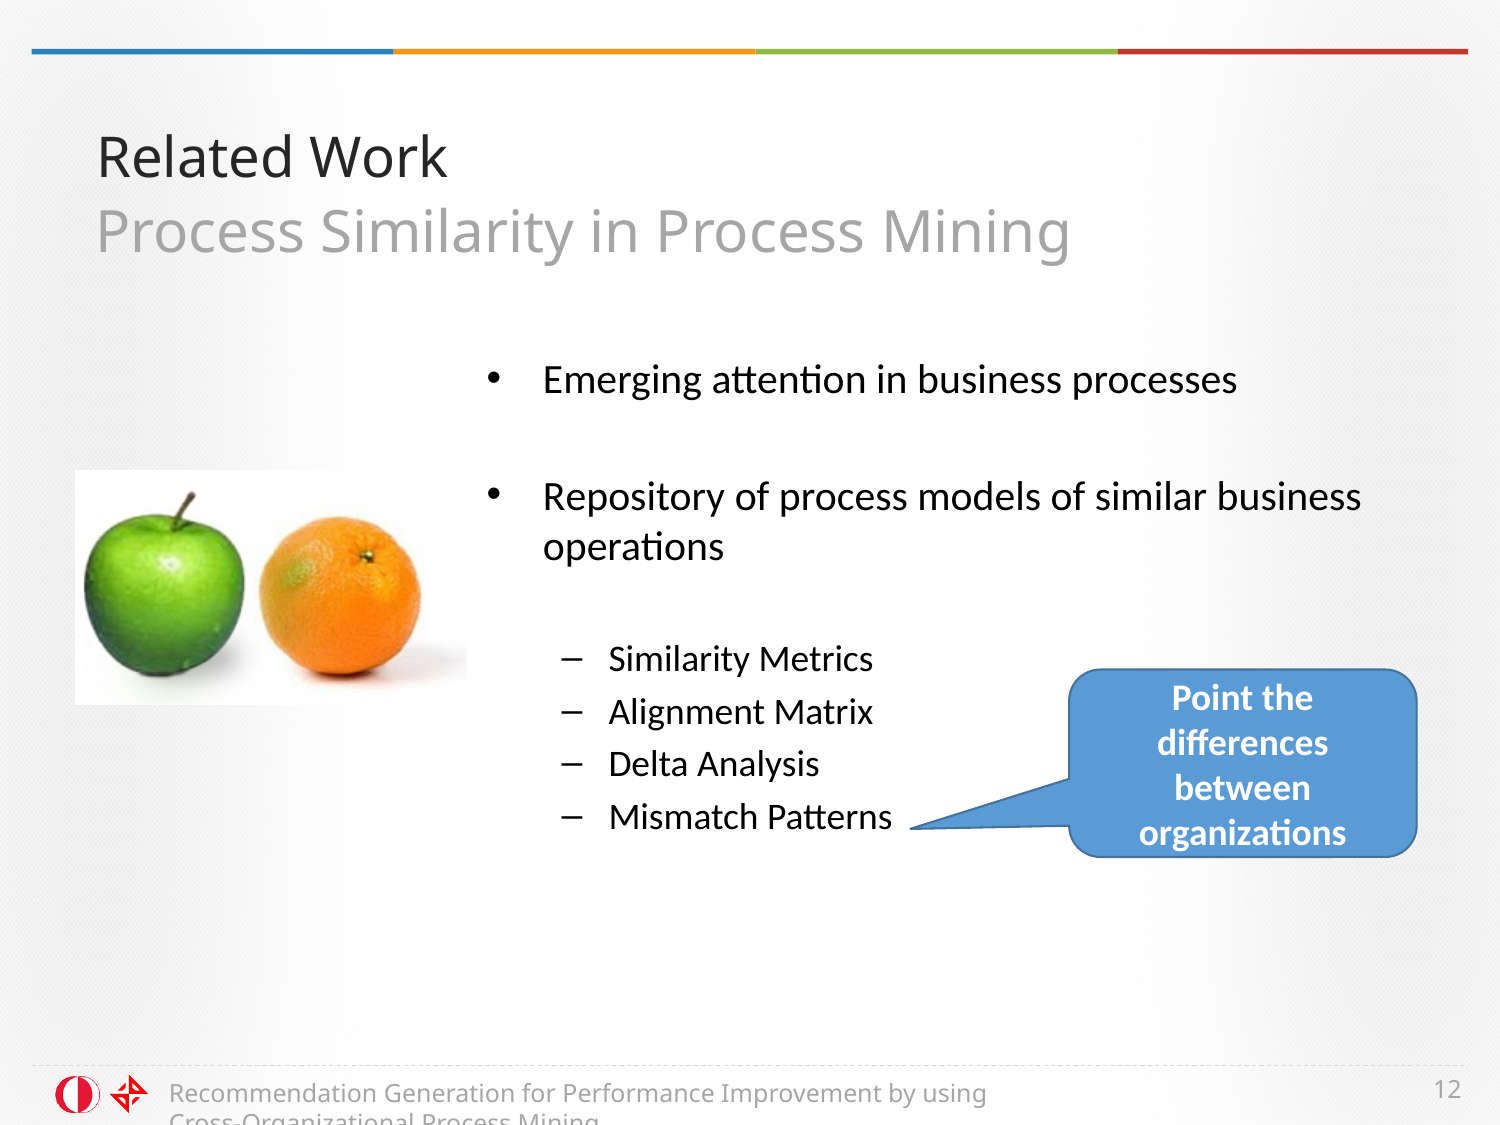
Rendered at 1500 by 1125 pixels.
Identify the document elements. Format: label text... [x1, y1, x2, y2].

text_box Emerging attention in business processes Repository of process models of similar business operations Similarity Metrics Alignment Matrix Delta Analysis Mismatch Patterns [475, 346, 1453, 991]
picture [353, 1116, 410, 1125]
text_box Process Similarity in Process Mining [80, 187, 1500, 272]
picture [524, 1116, 533, 1125]
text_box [31, 1065, 1477, 1116]
picture [245, 1116, 257, 1125]
picture [257, 1116, 351, 1125]
picture [172, 1116, 244, 1125]
picture [0, 0, 1500, 1125]
text_box Related Work [81, 114, 1500, 187]
picture [426, 1116, 433, 1123]
picture [412, 1116, 423, 1125]
picture [431, 1116, 519, 1125]
text_box Point the differences between organizations [909, 668, 1418, 859]
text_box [31, 48, 1469, 55]
